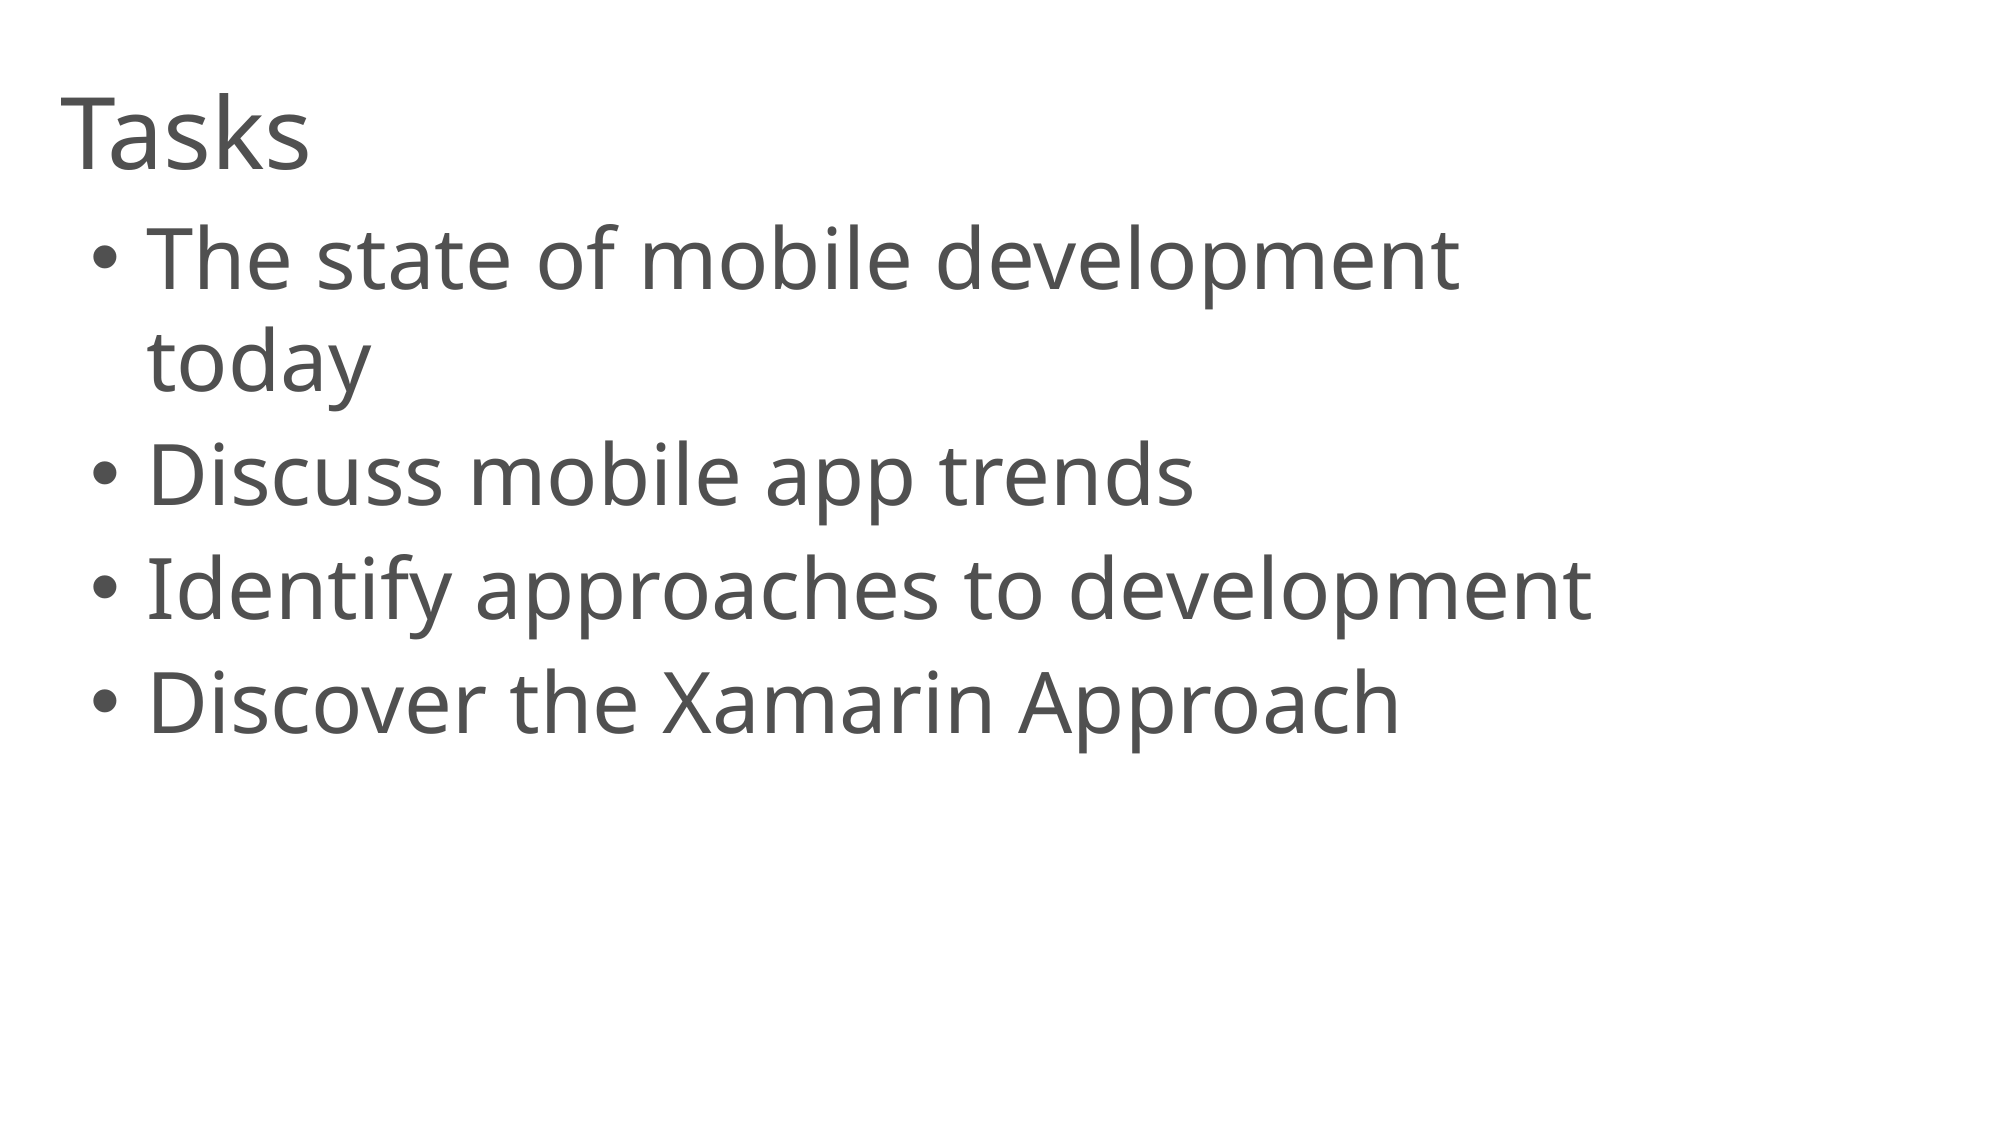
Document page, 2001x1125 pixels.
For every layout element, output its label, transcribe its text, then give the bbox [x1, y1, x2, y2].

text_box Tasks [45, 48, 1996, 199]
text_box The state of mobile development today Discuss mobile app trends Identify approaches to development Discover the Xamarin Approach [87, 192, 1691, 751]
